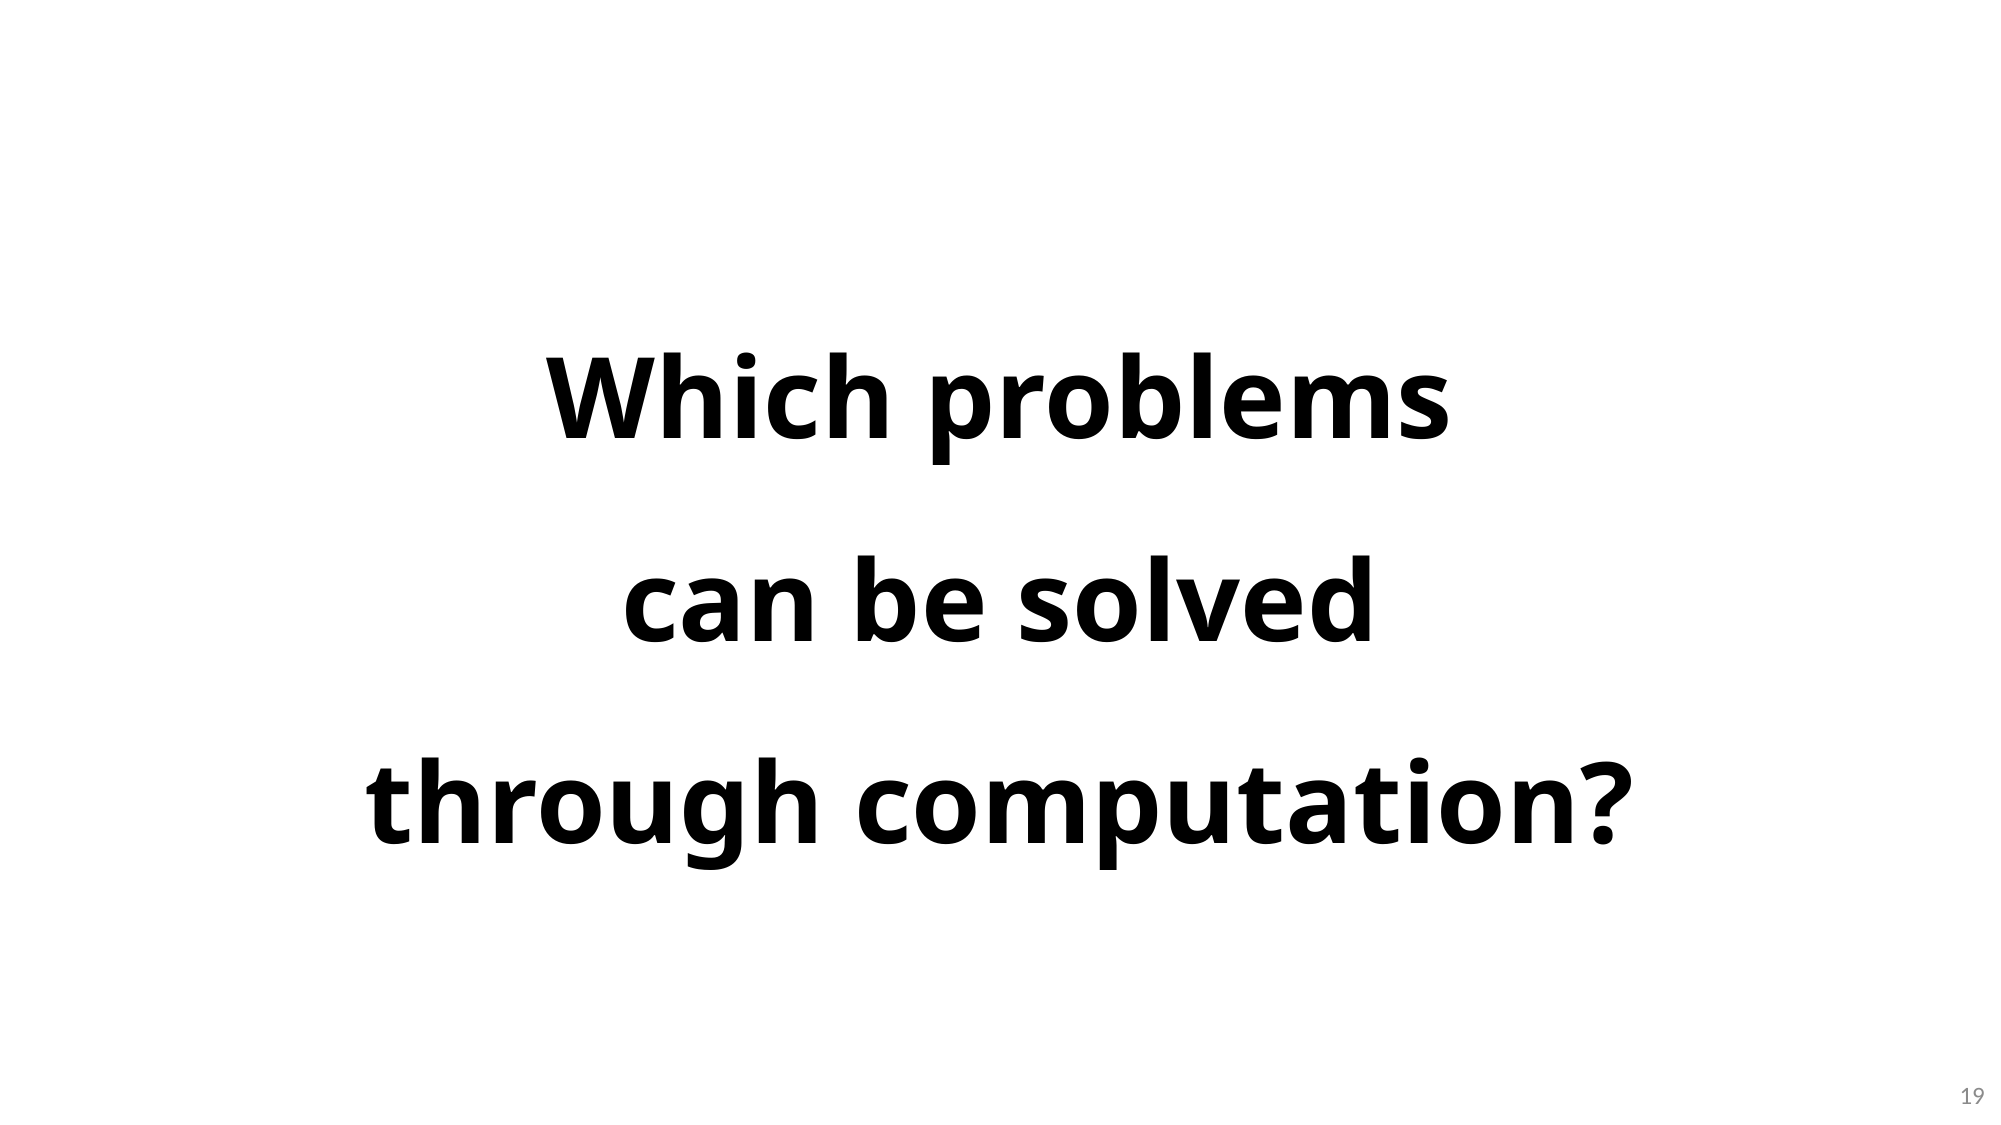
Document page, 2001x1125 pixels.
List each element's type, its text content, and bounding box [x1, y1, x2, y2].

title Which problems can be solved through computation? [137, 236, 1863, 889]
slide_number 19 [1550, 1064, 2000, 1125]
